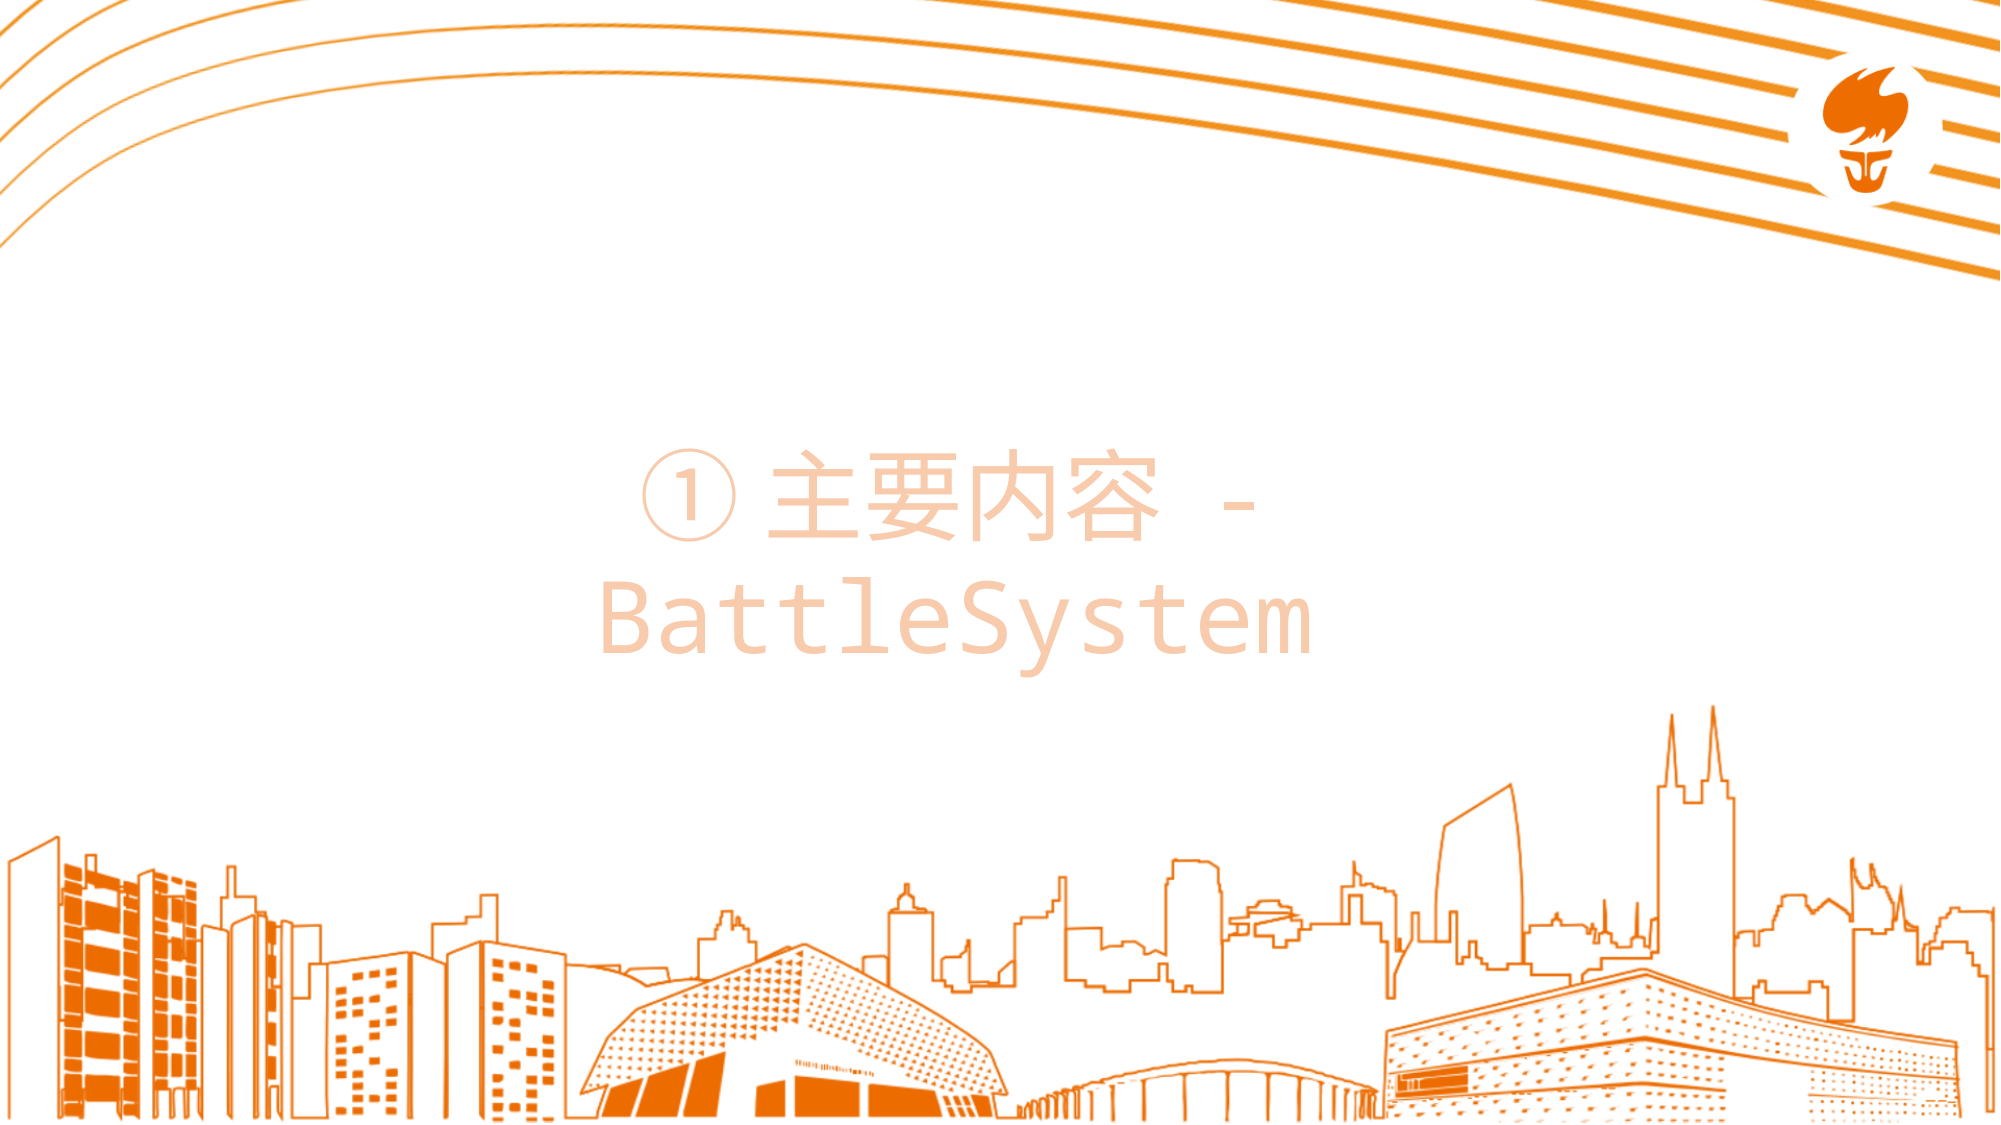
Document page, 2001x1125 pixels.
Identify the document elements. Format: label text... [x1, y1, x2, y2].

picture [0, 0, 2000, 1125]
text_box ①主要内容 - BattleSystem [370, 426, 1539, 681]
